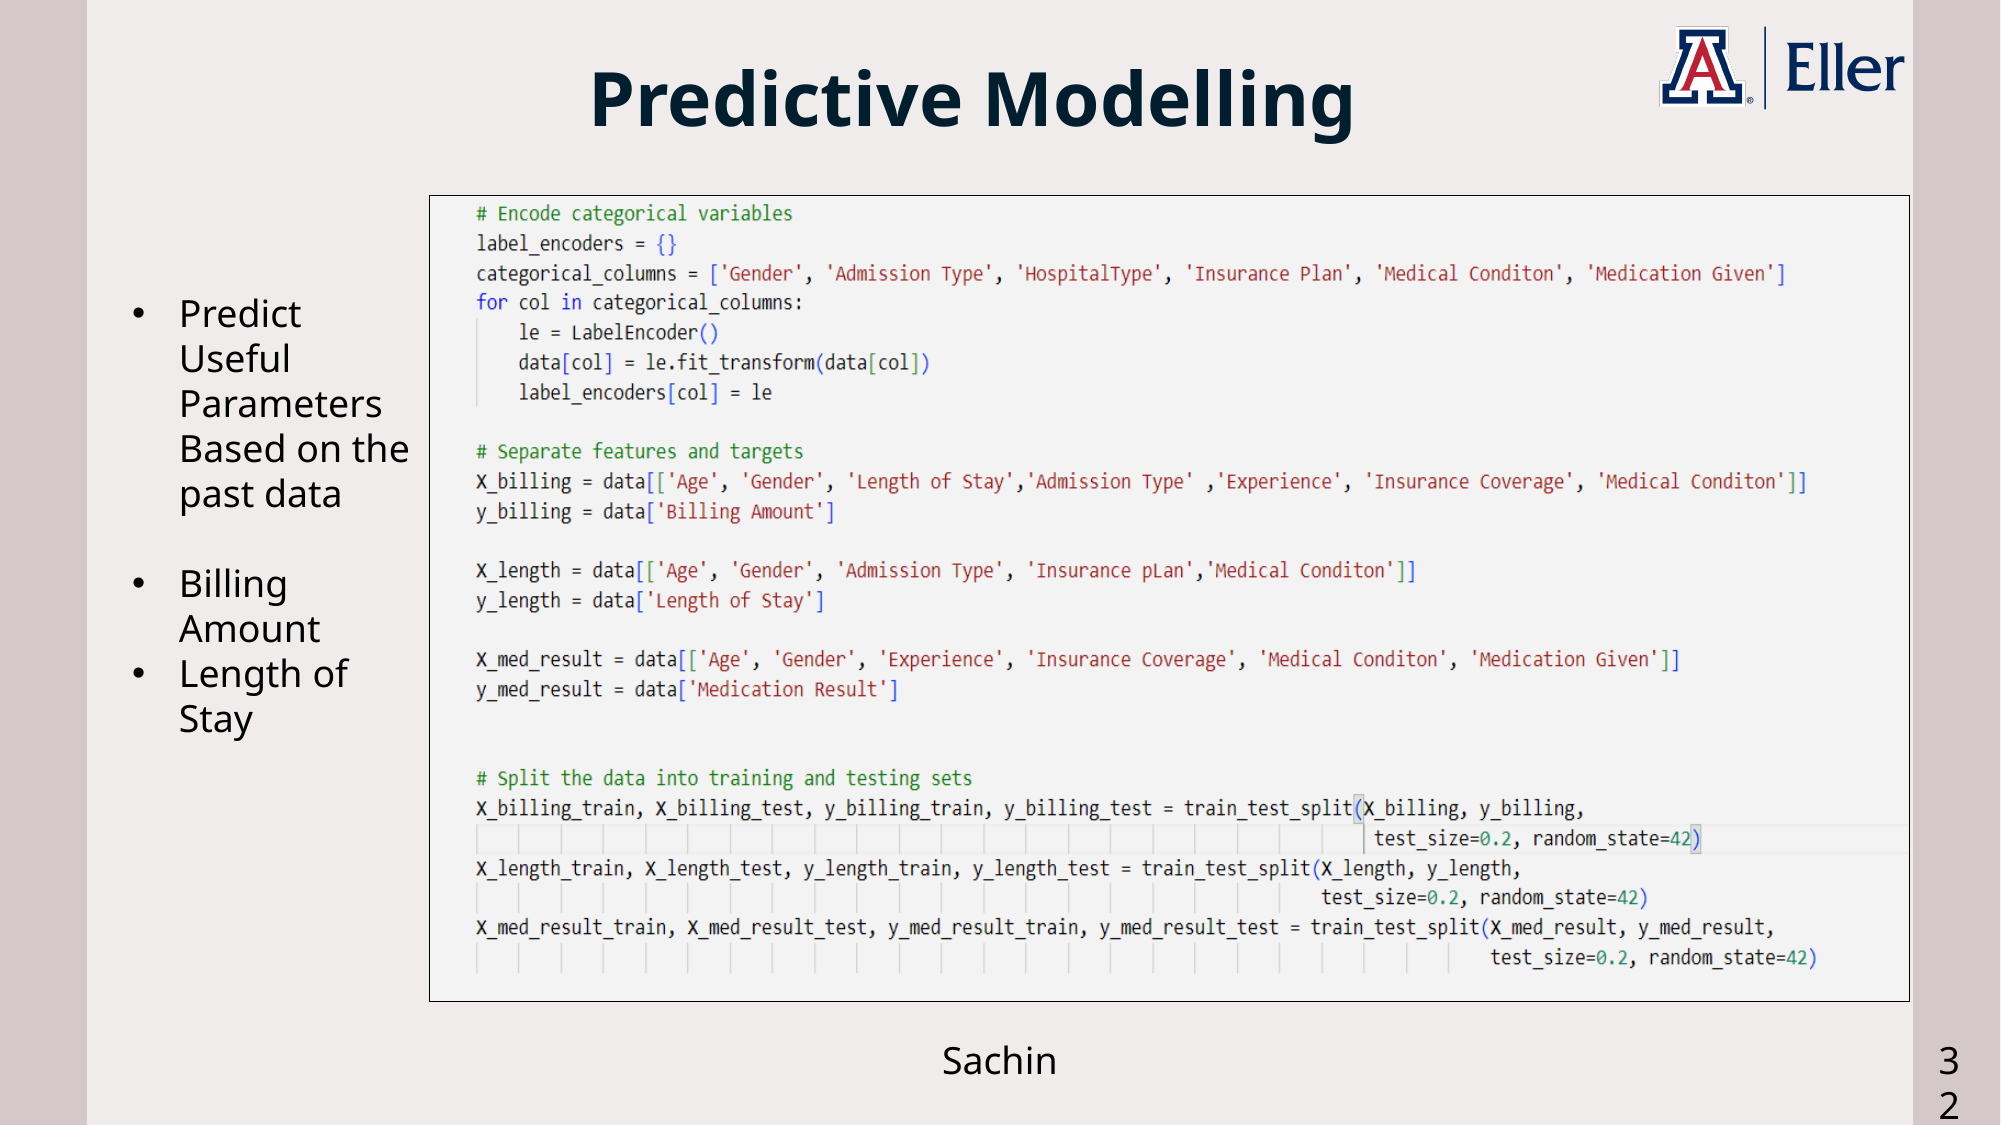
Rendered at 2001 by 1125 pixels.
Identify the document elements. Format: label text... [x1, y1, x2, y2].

text_box 32 [1923, 1030, 1988, 1125]
picture [429, 194, 1910, 1002]
text_box Predict Useful Parameters Based on the past data Billing Amount Length of Stay [117, 282, 429, 793]
text_box Predictive Modelling [573, 43, 1373, 149]
picture [1629, 0, 1952, 136]
text_box Sachin [764, 1030, 1236, 1090]
